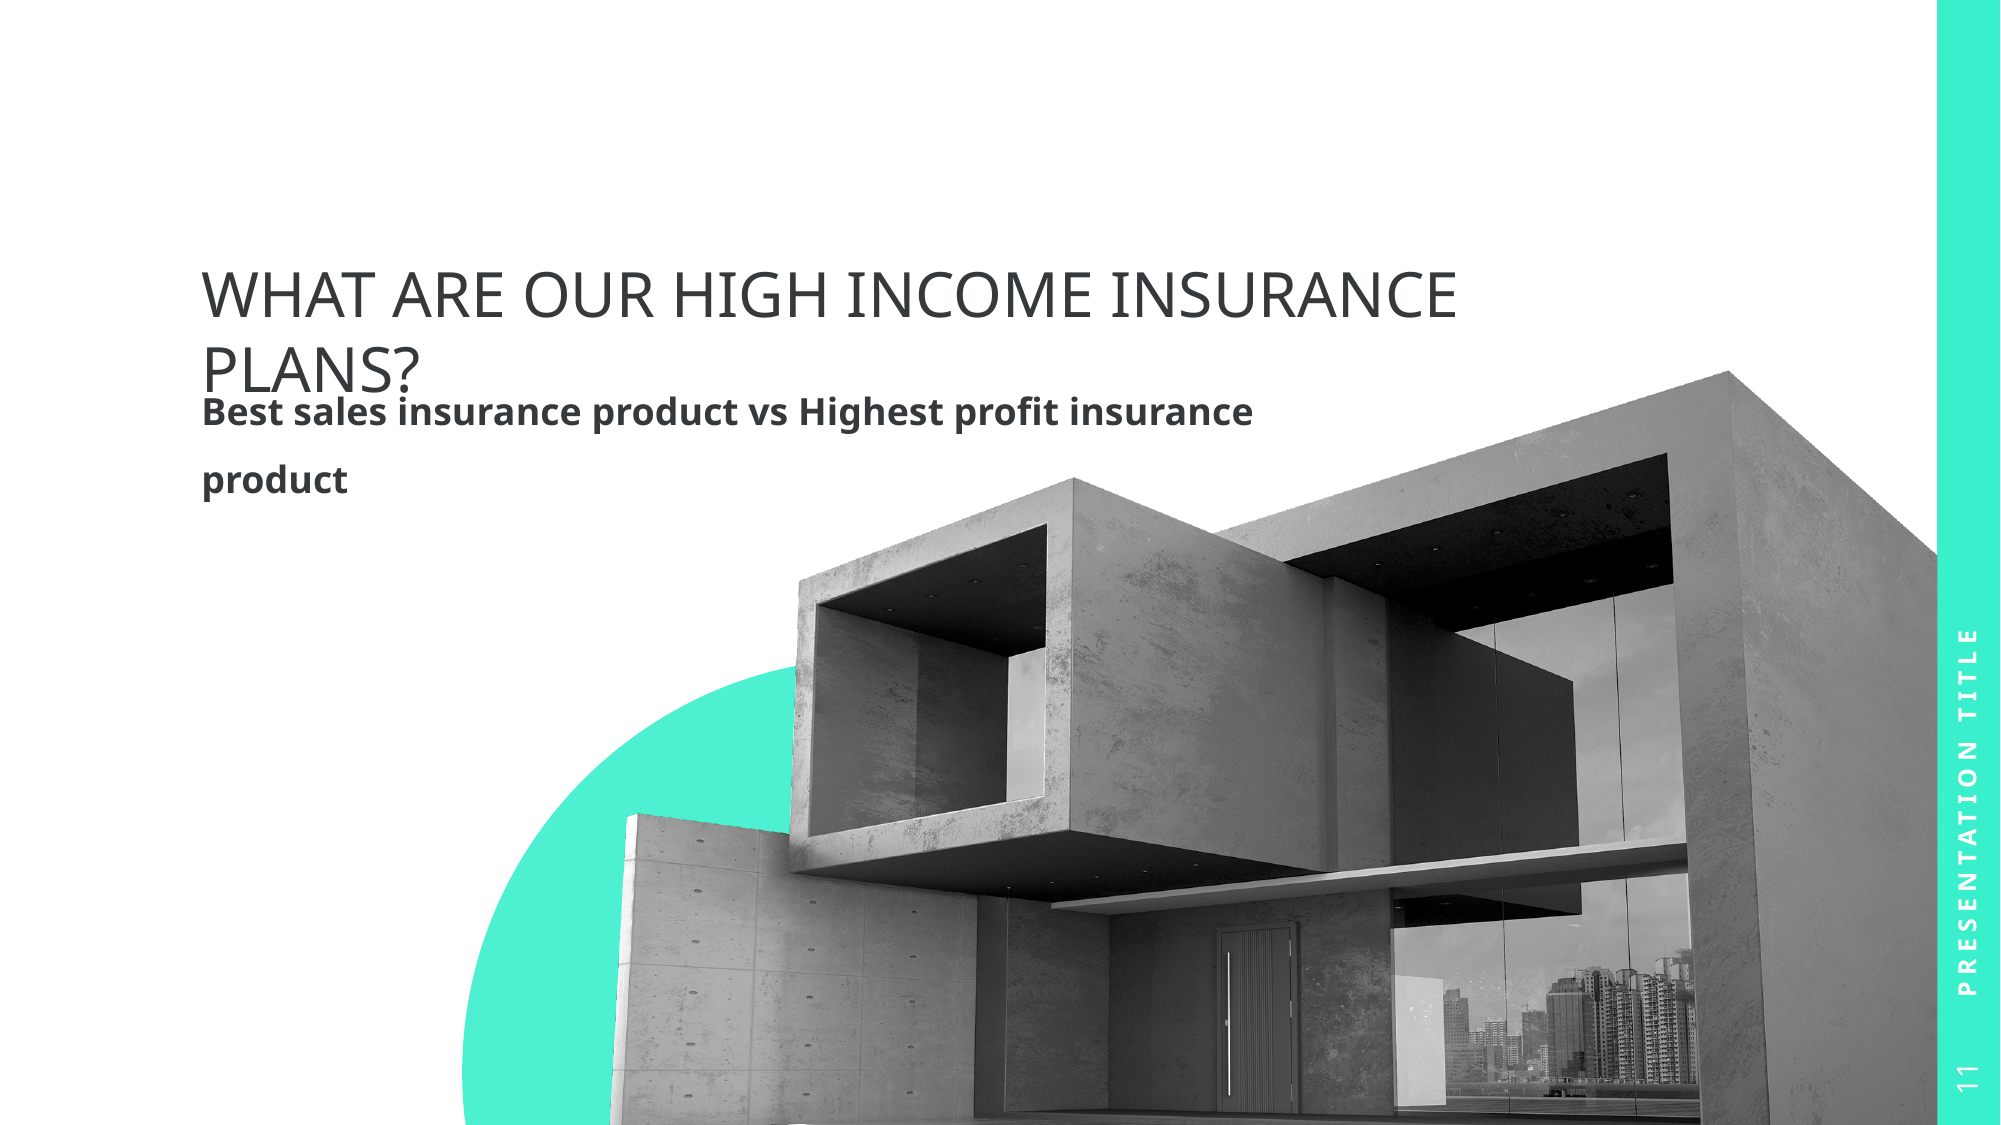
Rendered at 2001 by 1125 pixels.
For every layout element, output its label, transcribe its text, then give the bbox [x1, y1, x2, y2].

slide_number 11 [1937, 1032, 2000, 1125]
title what are our high income insurance plans? [201, 255, 1554, 366]
picture [415, 348, 1937, 1125]
footer Presentation Title [1937, 0, 2000, 1032]
subtitle Best sales insurance product vs Highest profit insurance product [201, 365, 1358, 458]
